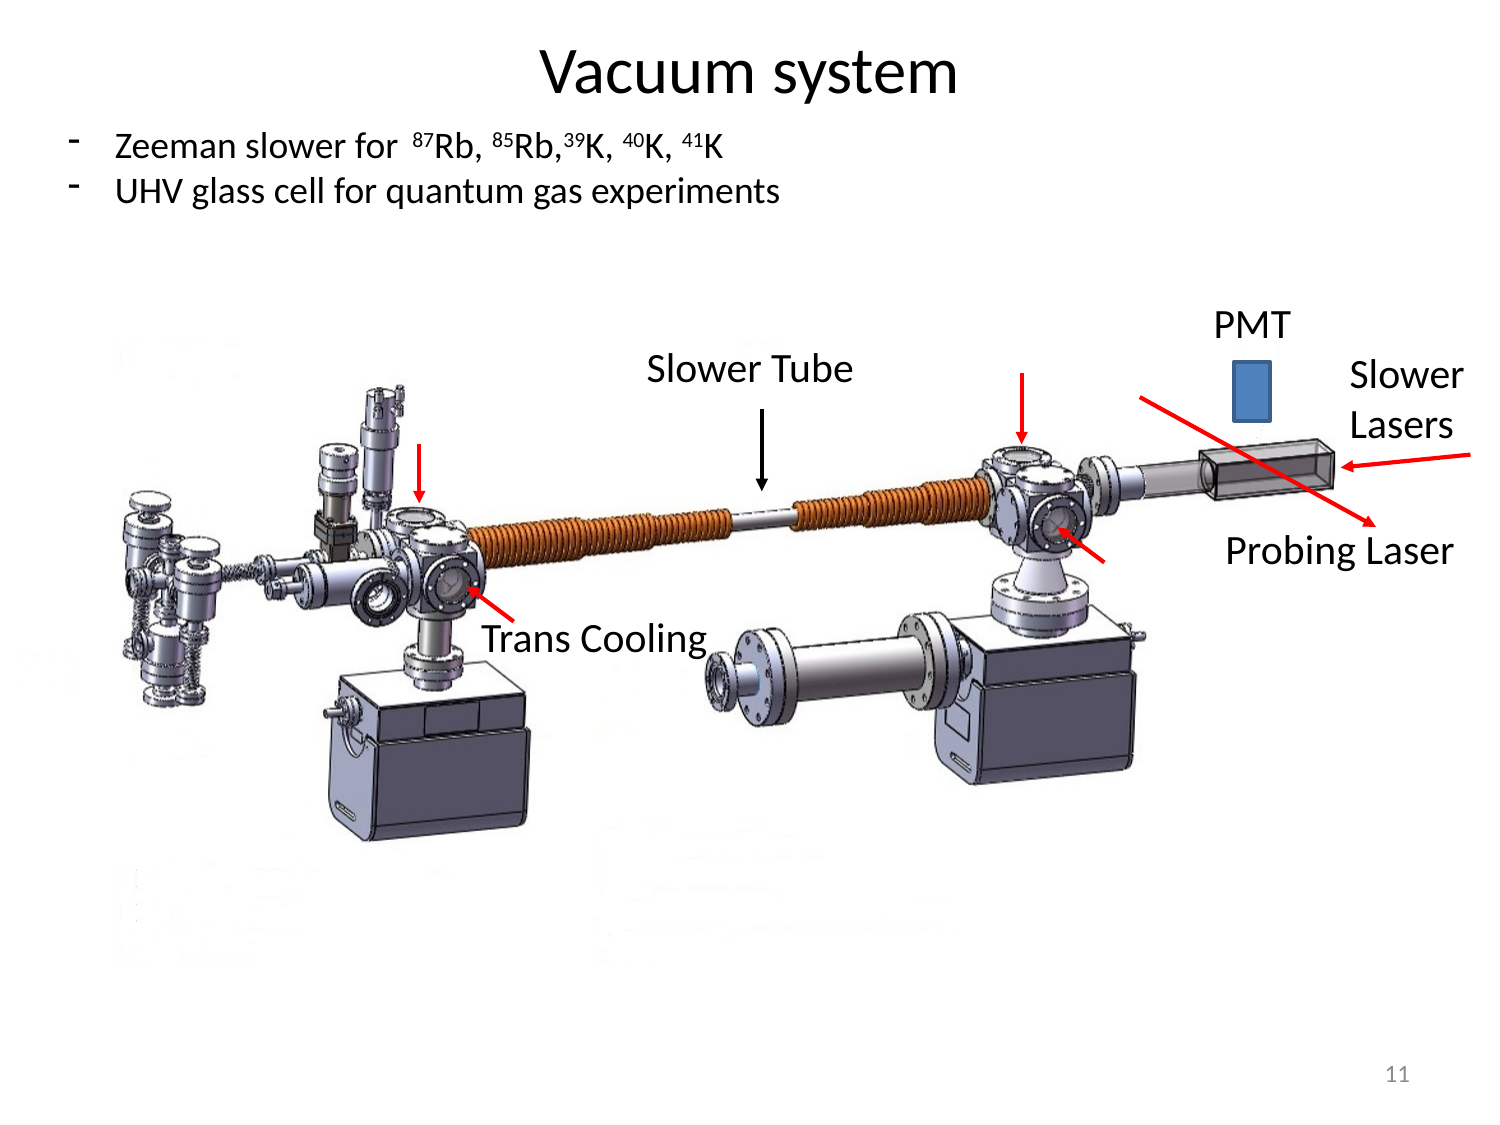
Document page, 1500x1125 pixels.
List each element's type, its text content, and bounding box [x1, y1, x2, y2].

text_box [0, 243, 1500, 998]
slide_number 11 [1074, 1042, 1425, 1103]
text_box Zeeman slower for 87Rb, 85Rb,39K, 40K, 41K UHV glass cell for quantum gas experiments [53, 113, 827, 219]
text_box Vacuum system [0, 19, 1500, 114]
